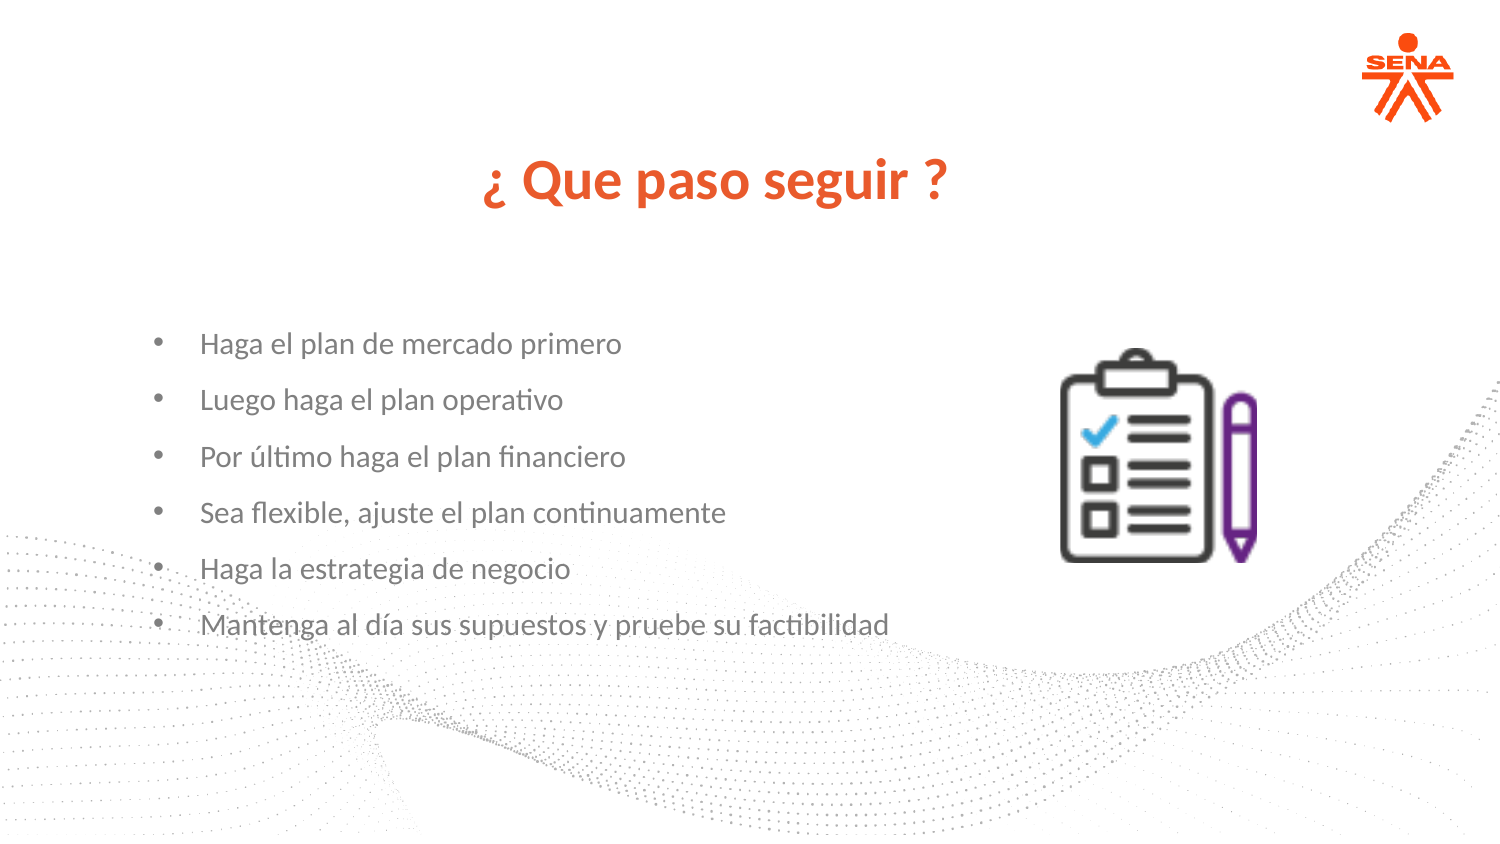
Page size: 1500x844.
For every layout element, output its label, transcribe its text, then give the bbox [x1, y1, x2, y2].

text_box Haga el plan de mercado primero Luego haga el plan operativo Por último haga el plan financiero Sea flexible, ajuste el plan continuamente Haga la estrategia de negocio Mantenga al día sus supuestos y pruebe su factibilidad [138, 297, 1294, 650]
picture [0, 9, 1500, 835]
text_box ¿ Que paso seguir ? [467, 133, 966, 219]
